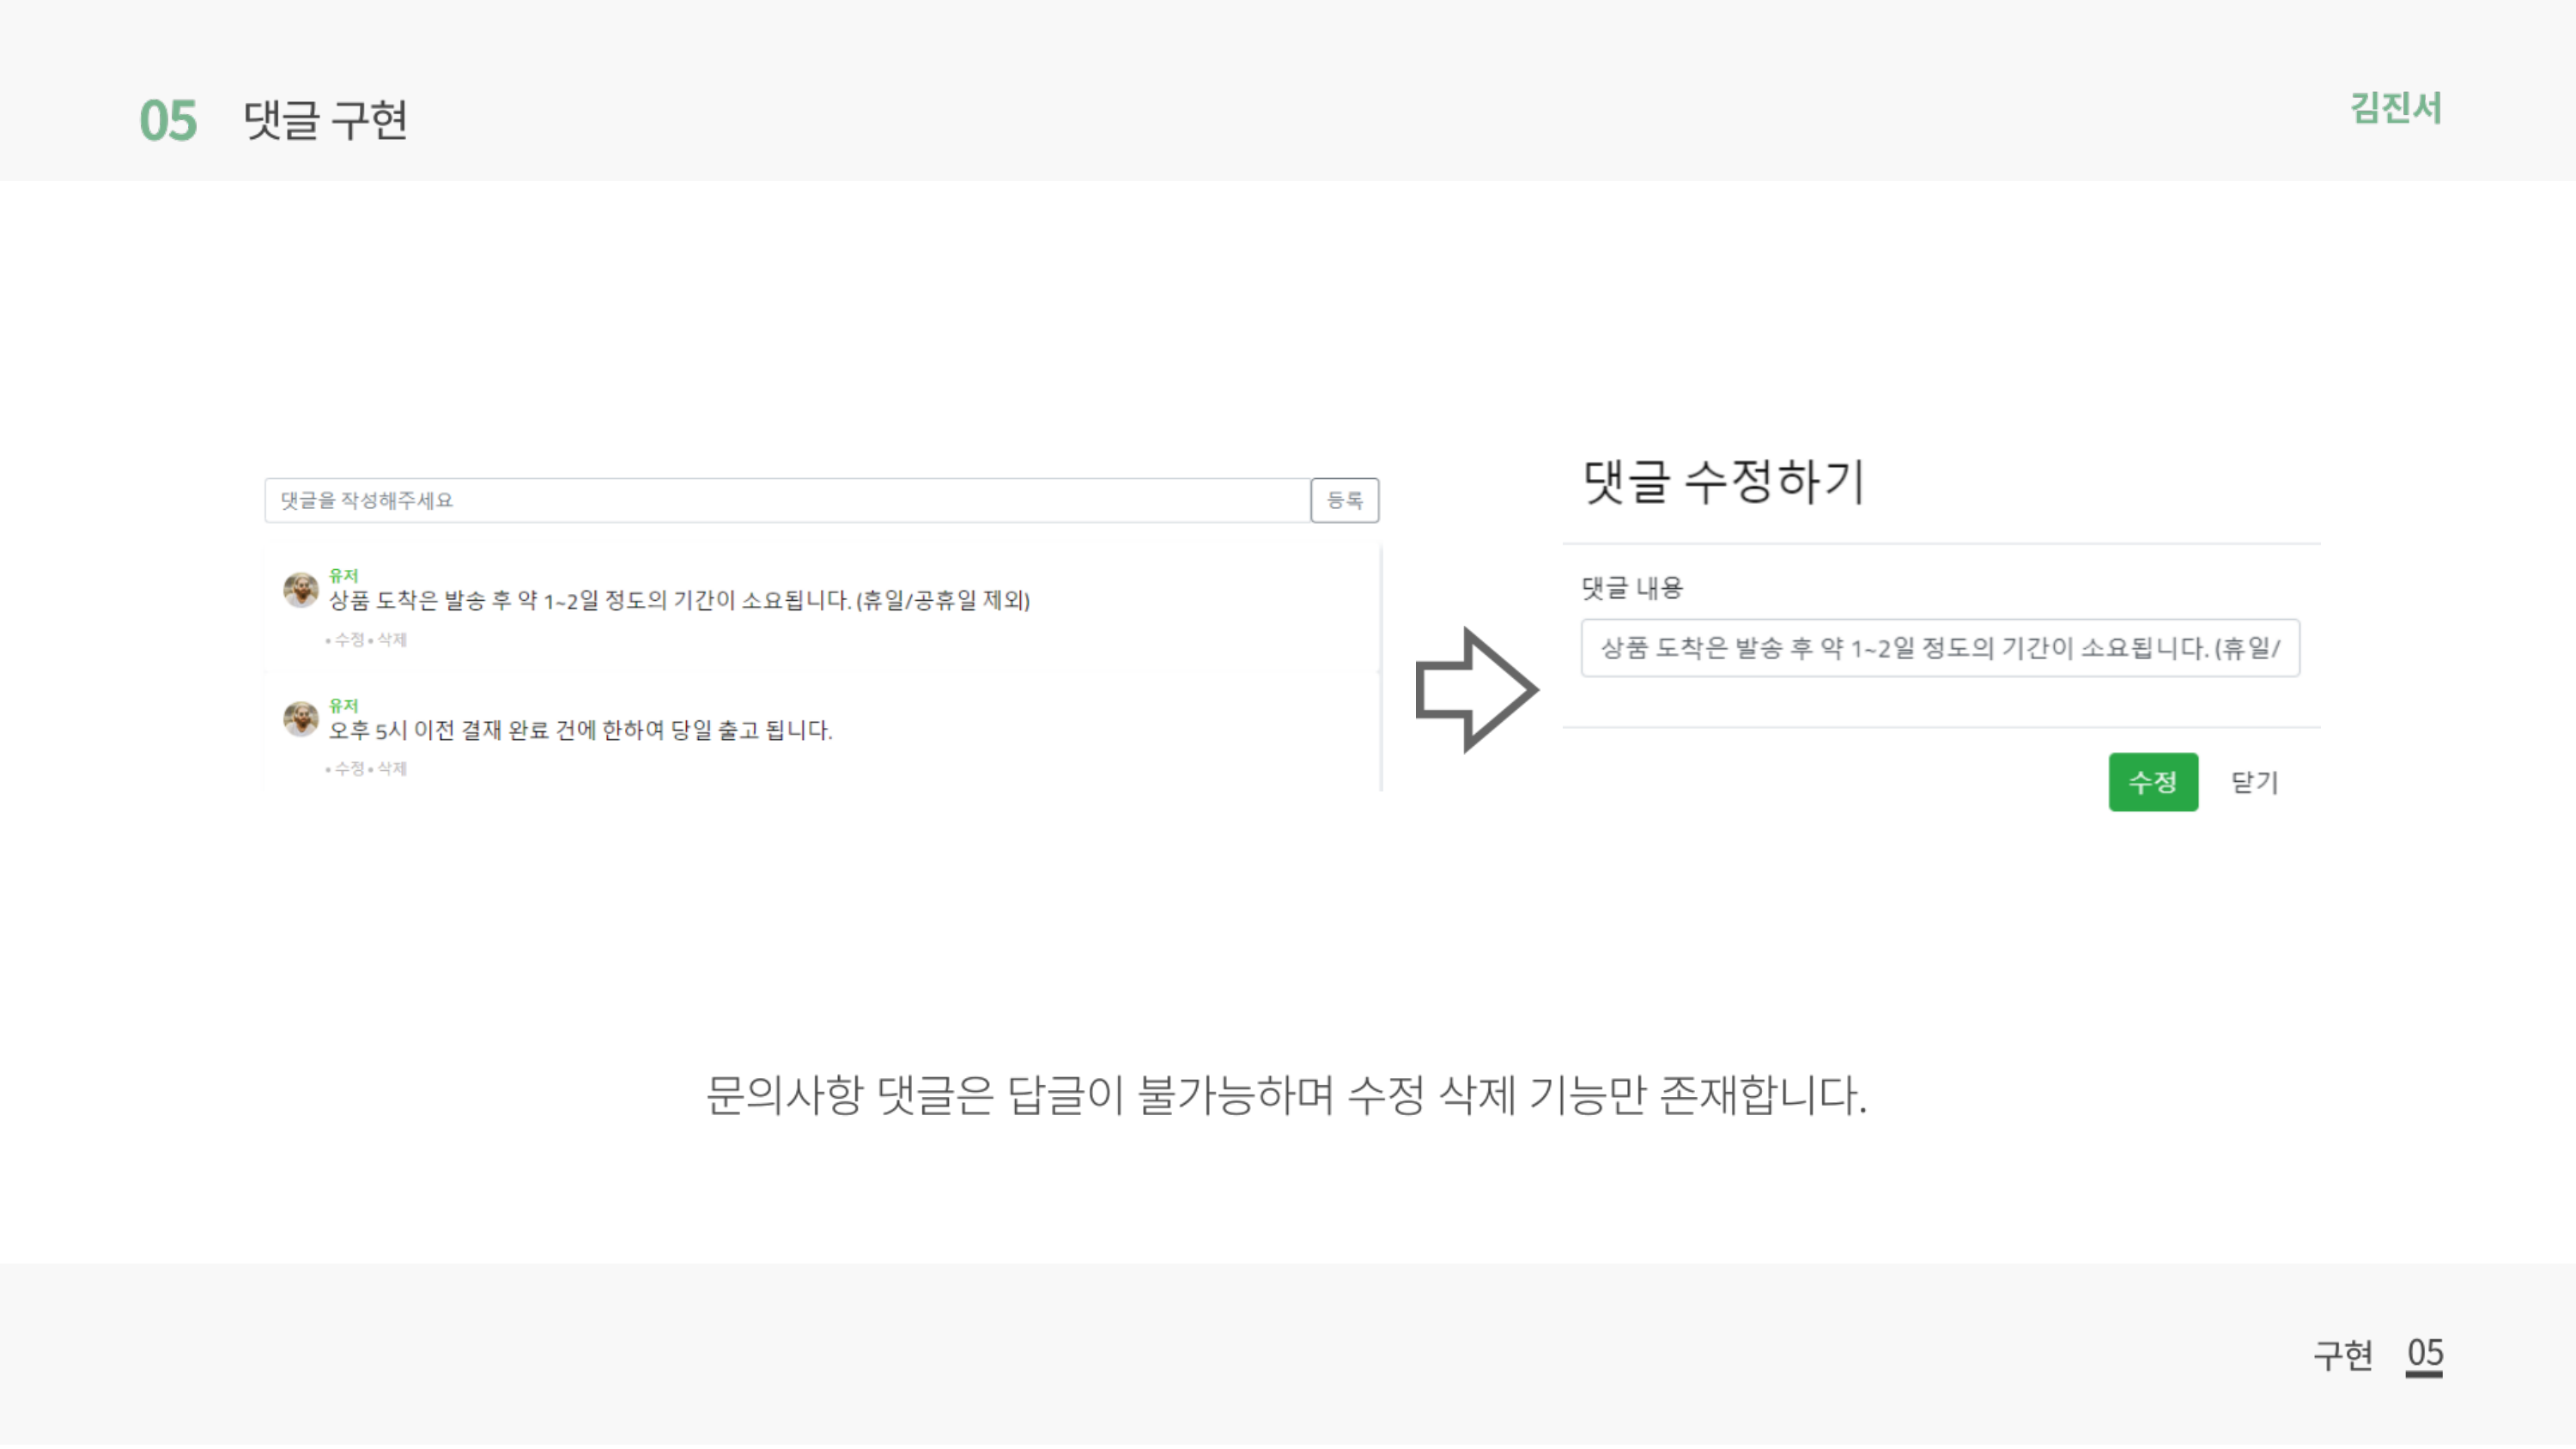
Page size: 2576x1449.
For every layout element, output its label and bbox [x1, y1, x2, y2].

text_box [1563, 427, 2321, 833]
text_box [2405, 1361, 2443, 1389]
picture [2398, 1320, 2461, 1380]
text_box [0, 1263, 2576, 1446]
text_box [1416, 626, 1540, 755]
text_box [0, 0, 2576, 182]
text_box [254, 468, 1383, 791]
picture [2202, 77, 2458, 141]
picture [131, 72, 225, 167]
picture [235, 80, 430, 162]
picture [0, 1055, 1892, 1137]
picture [2009, 1325, 2389, 1388]
